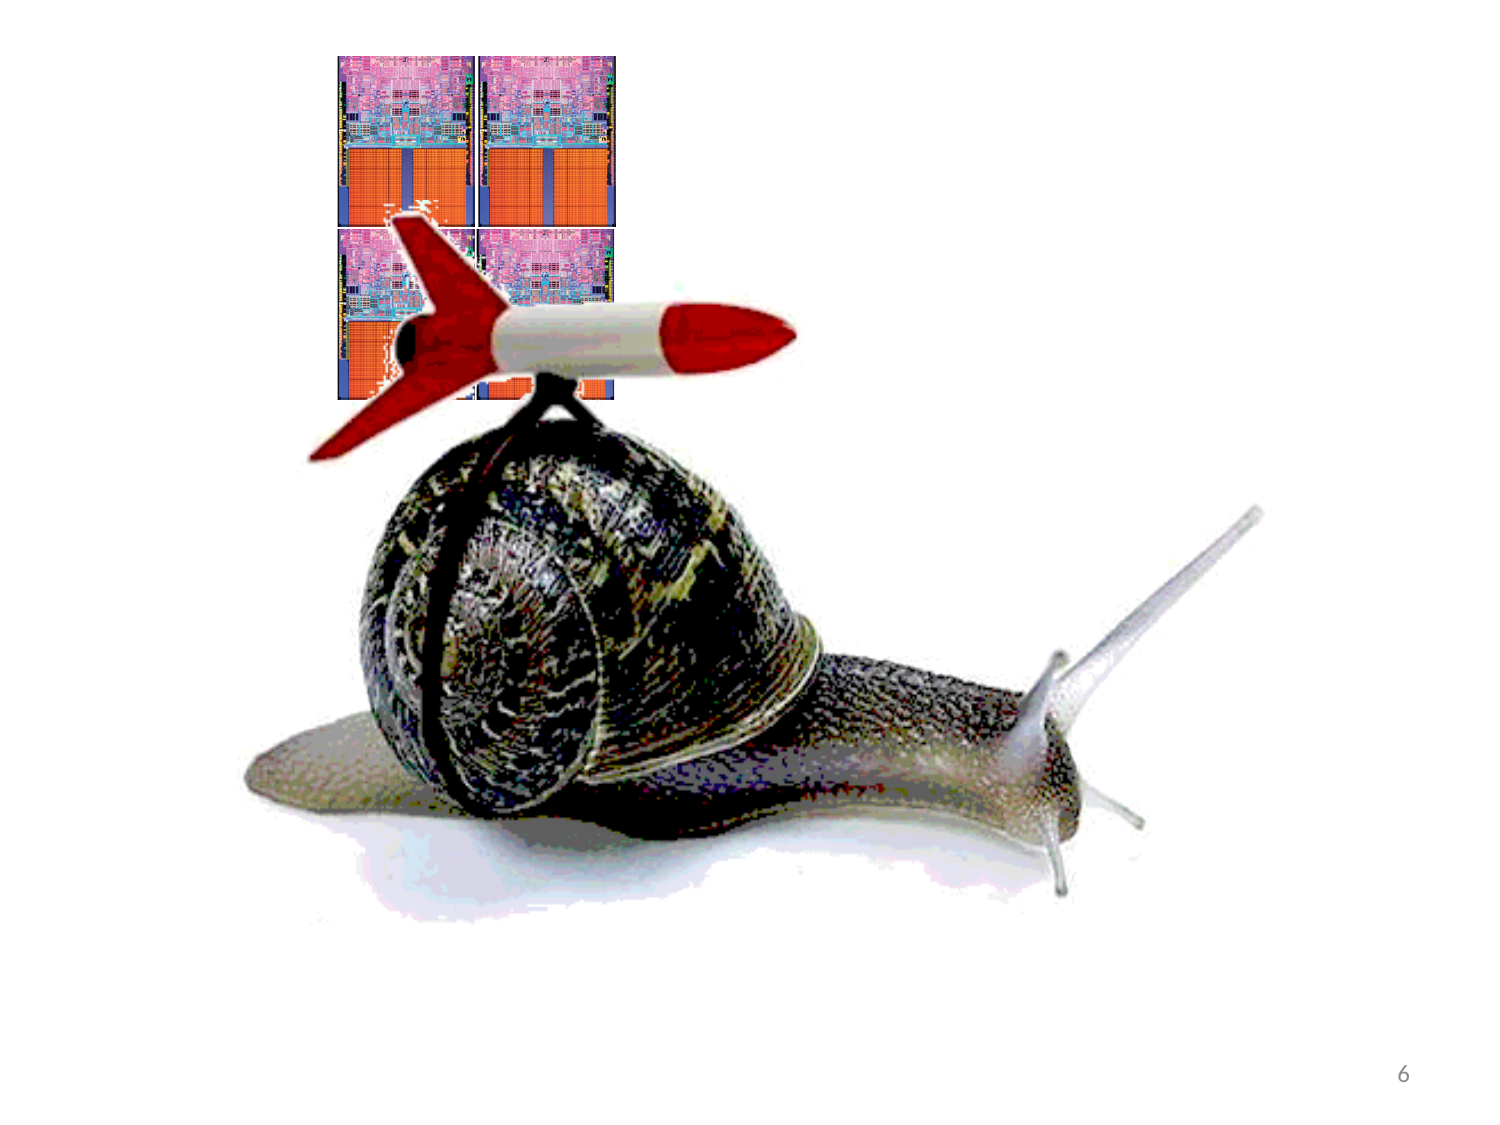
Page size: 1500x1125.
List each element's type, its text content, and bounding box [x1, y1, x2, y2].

picture [220, 199, 1280, 925]
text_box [337, 56, 617, 198]
slide_number 6 [1074, 1042, 1425, 1103]
